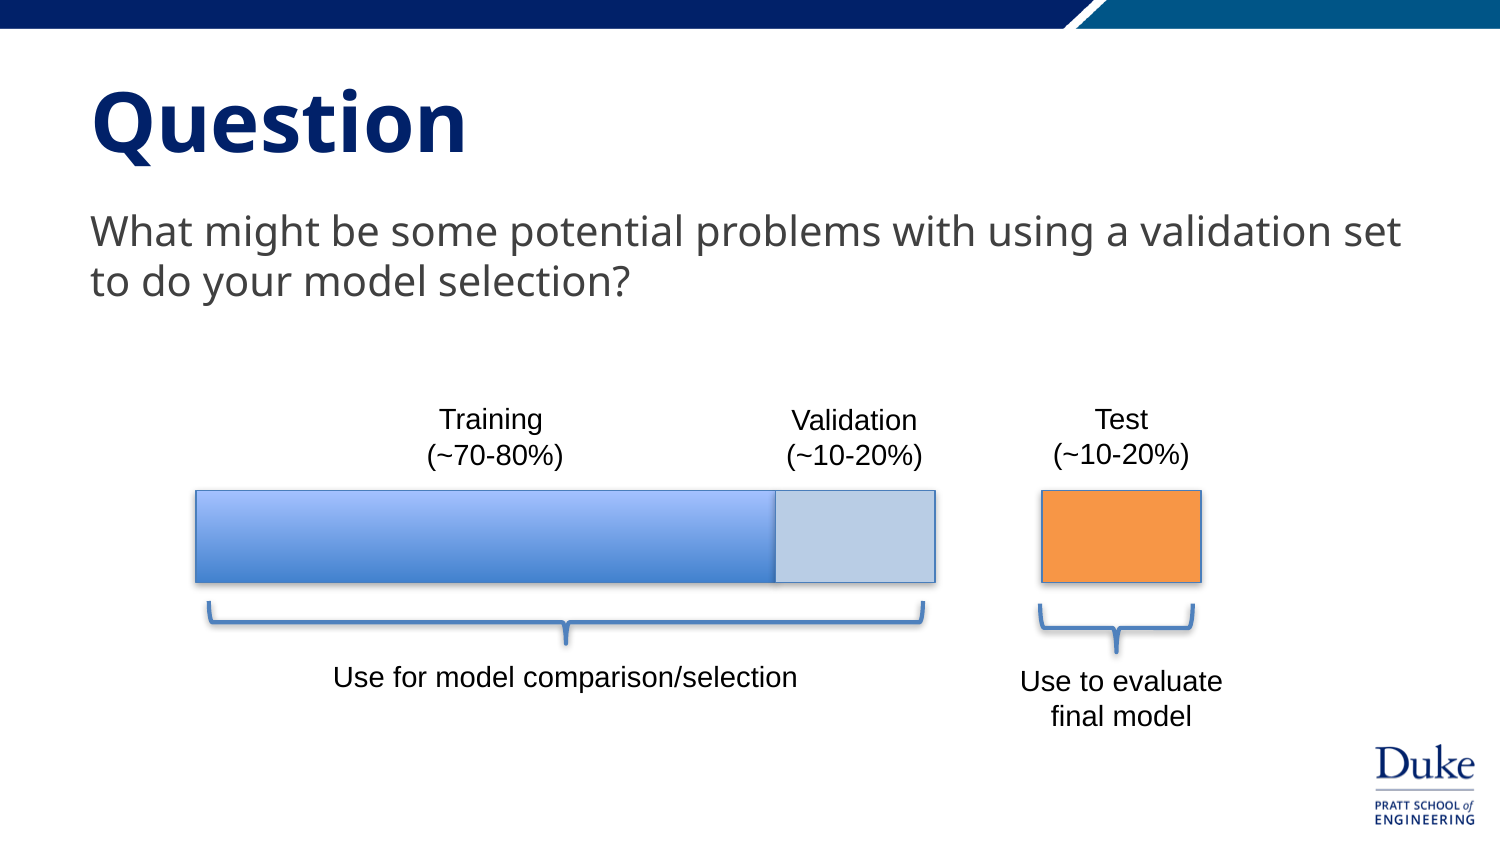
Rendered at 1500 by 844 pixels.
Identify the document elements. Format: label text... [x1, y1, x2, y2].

picture [0, 0, 1500, 844]
text_box Test (~10-20%) [1023, 392, 1220, 478]
title Question [75, 63, 1425, 175]
text_box [1037, 603, 1195, 655]
list What might be some potential problems with using a validation set to do your model selection? [75, 196, 1425, 719]
text_box [195, 490, 773, 583]
text_box [206, 600, 926, 646]
text_box Training (~70-80%) [291, 393, 700, 479]
text_box Use for model comparison/selection [259, 651, 873, 701]
text_box Validation (~10-20%) [756, 394, 953, 479]
text_box [775, 490, 936, 583]
text_box Use to evaluate final model [987, 655, 1256, 740]
text_box [1041, 490, 1202, 583]
